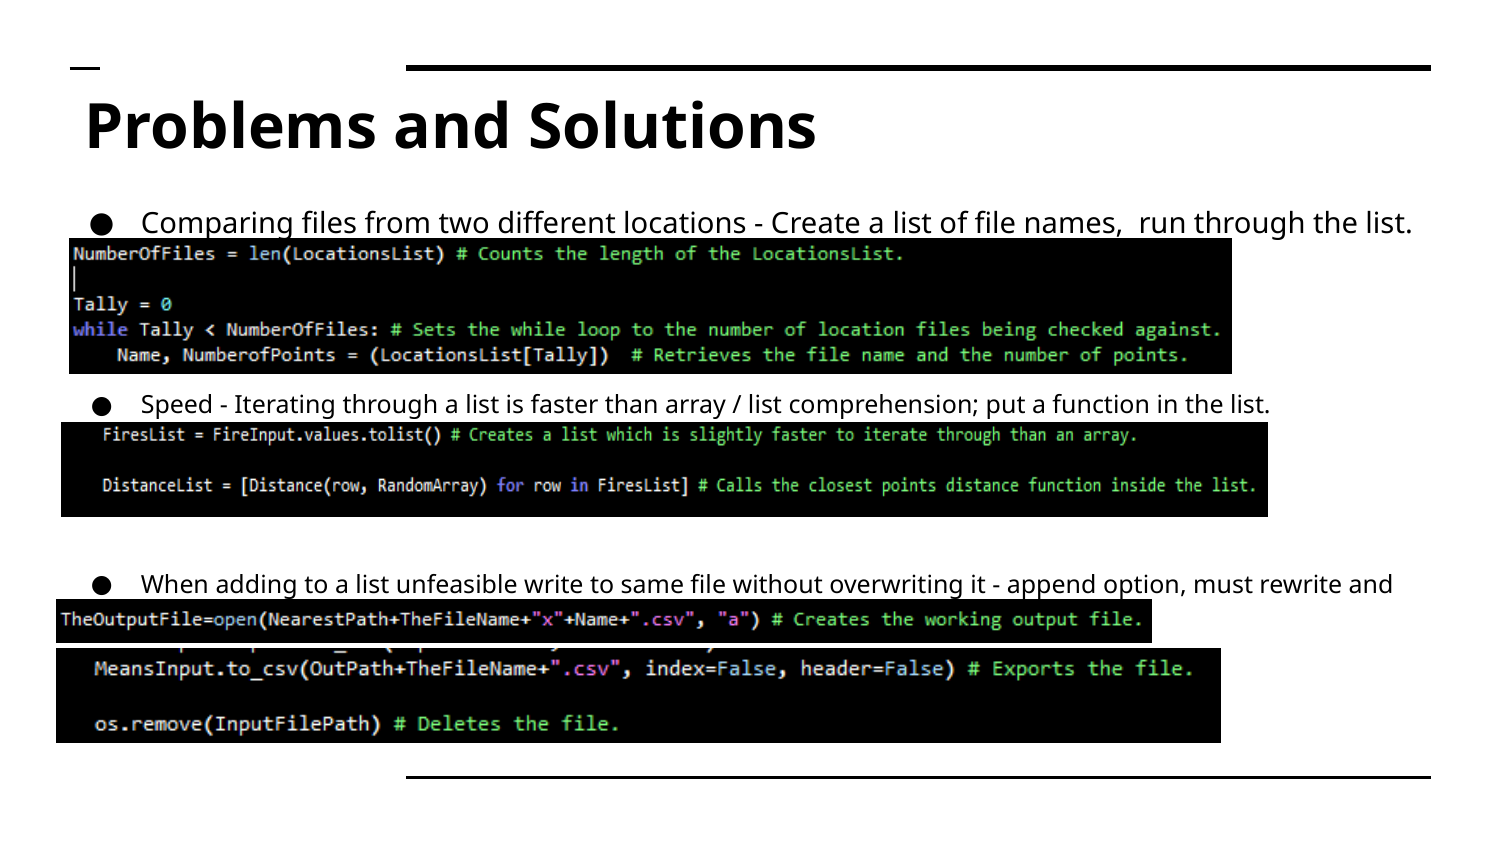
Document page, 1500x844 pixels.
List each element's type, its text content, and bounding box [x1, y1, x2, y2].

title Problems and Solutions [69, 70, 1107, 175]
list Comparing files from two different locations - Create a list of file names, run through the list. Speed - Iterating through a list is faster than array / list comprehension; put a function in the list. When adding to a list unfeasible write to same file without overwriting it - append option, must rewrite and remove at end. [50, 189, 1485, 682]
picture [61, 422, 1269, 518]
picture [69, 238, 1233, 374]
picture [55, 599, 1152, 644]
picture [55, 648, 1222, 743]
